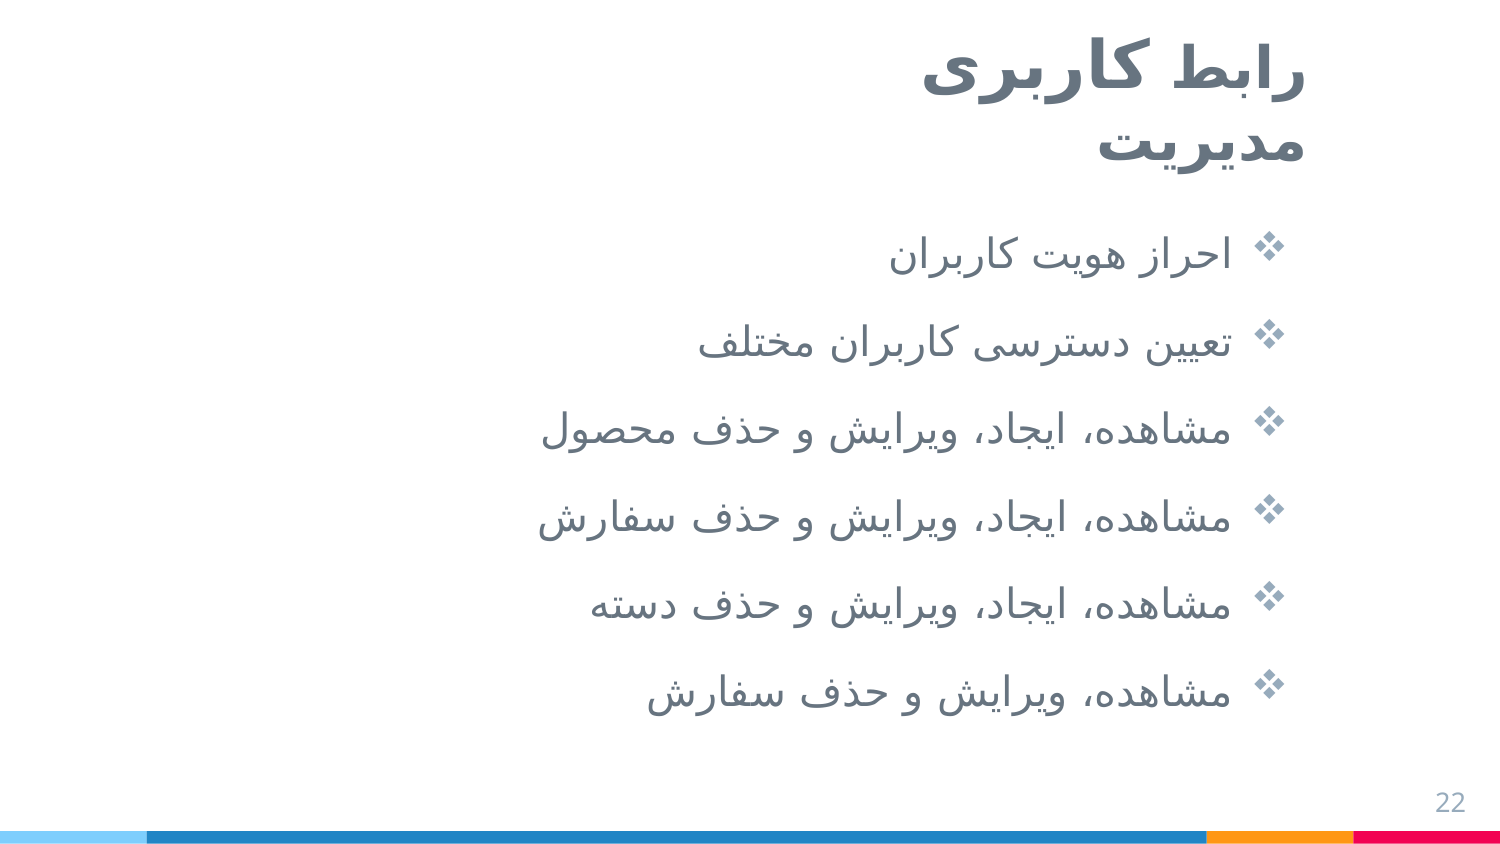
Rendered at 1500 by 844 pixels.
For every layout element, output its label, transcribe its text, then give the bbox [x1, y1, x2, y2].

list احراز هویت کاربران تعیین دسترسی کاربران مختلف مشاهده، ایجاد، ویرایش و حذف محصول مشاهده، ایجاد، ویرایش و حذف سفارش مشاهده، ایجاد، ویرایش و حذف دسته‌ مشاهده، ویرایش و حذف سفارش [238, 186, 1323, 734]
slide_number 22 [1391, 770, 1482, 822]
title رابط کاربری مدیریت [730, 46, 1323, 187]
